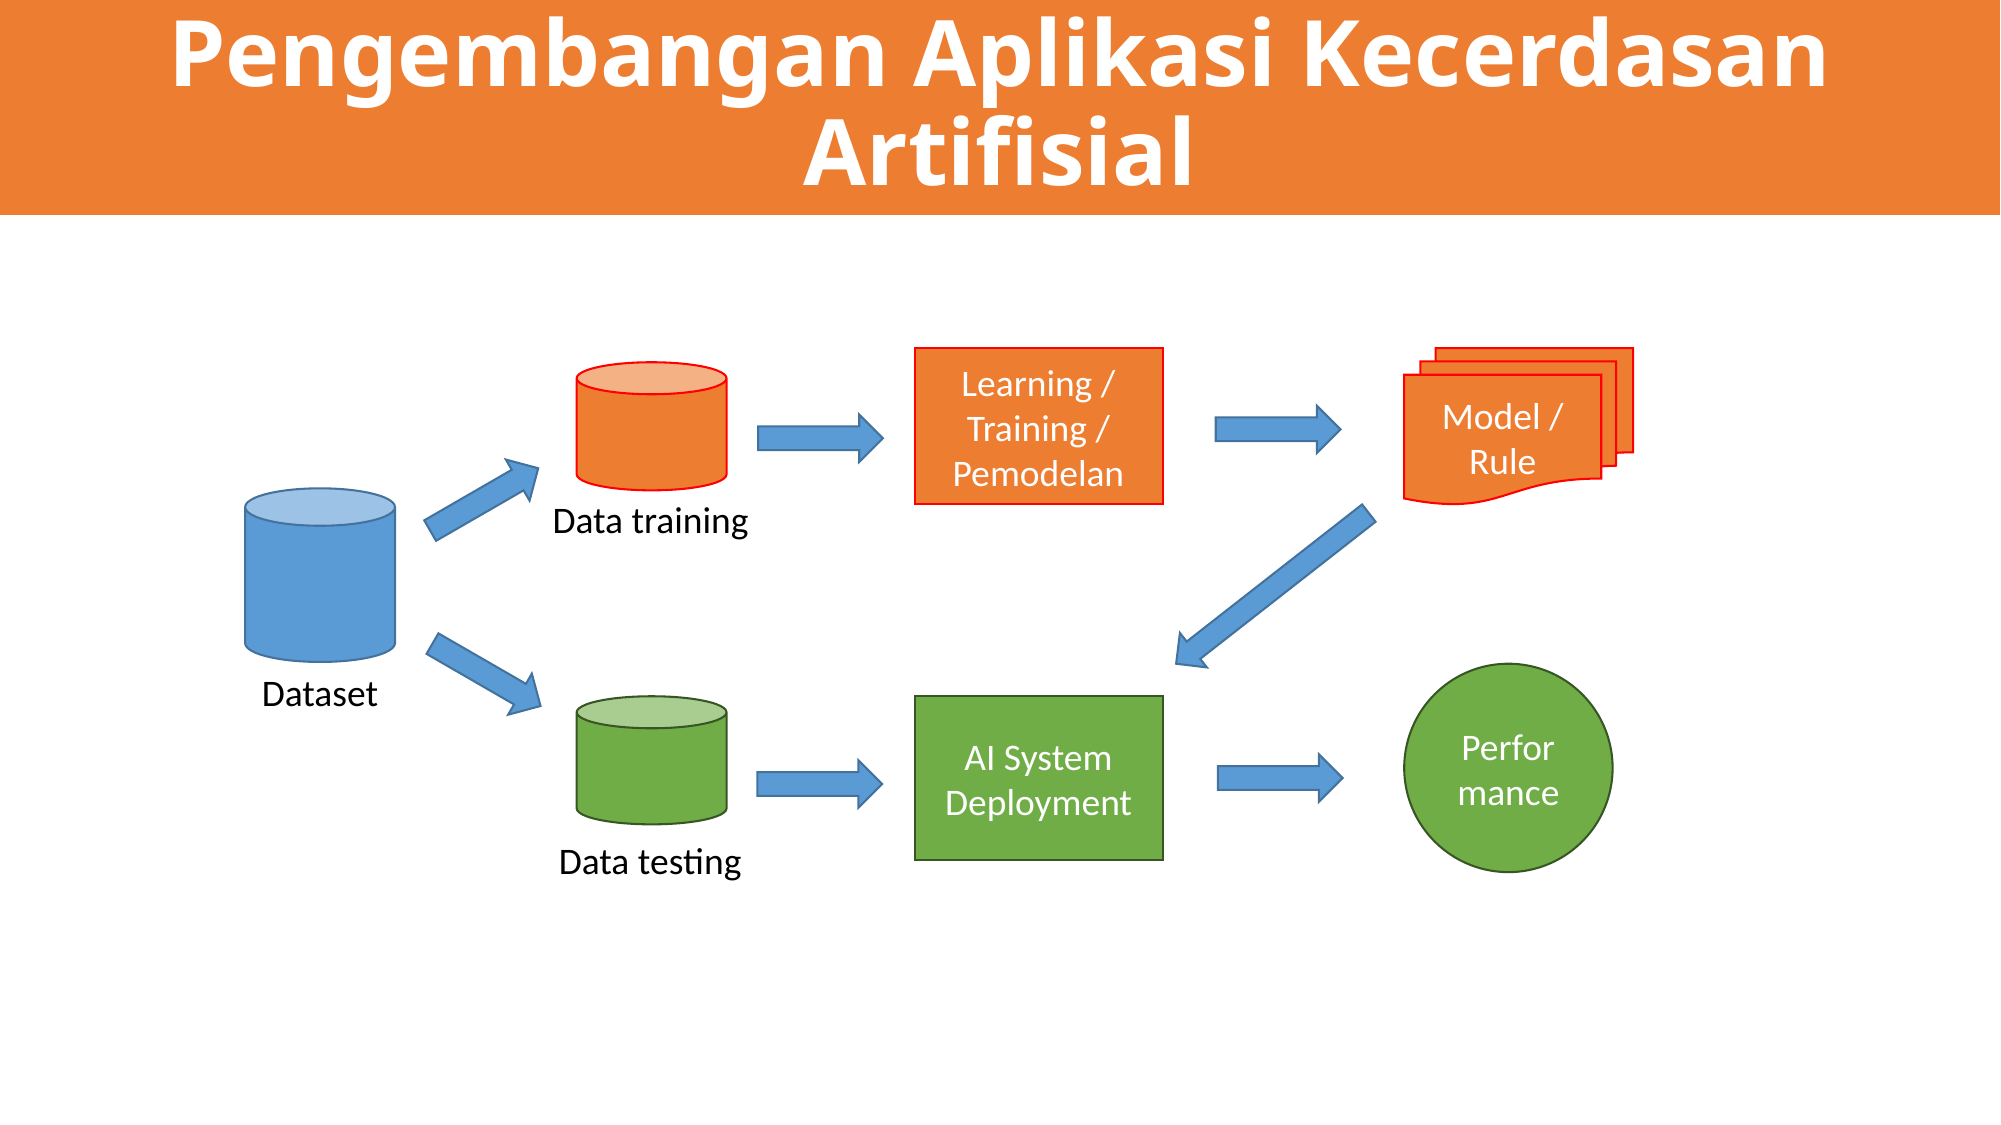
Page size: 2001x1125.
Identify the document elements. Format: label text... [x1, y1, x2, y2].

title Pengembangan Aplikasi Kecerdasan Artifisial [0, 0, 2000, 215]
text_box Performance [1403, 662, 1614, 874]
text_box [425, 631, 542, 717]
text_box [1216, 751, 1345, 805]
text_box [756, 757, 884, 811]
text_box Learning / Training / Pemodelan [914, 347, 1164, 505]
text_box Data testing [544, 829, 757, 890]
text_box Data training [537, 488, 764, 548]
text_box [422, 457, 540, 543]
text_box [575, 361, 728, 488]
text_box Model / Rule [1403, 347, 1635, 506]
text_box [757, 412, 885, 465]
text_box [1174, 502, 1378, 669]
text_box [575, 695, 728, 826]
text_box AI System Deployment [914, 695, 1164, 861]
text_box [244, 487, 397, 661]
text_box Dataset [247, 661, 394, 722]
text_box [1214, 403, 1342, 456]
